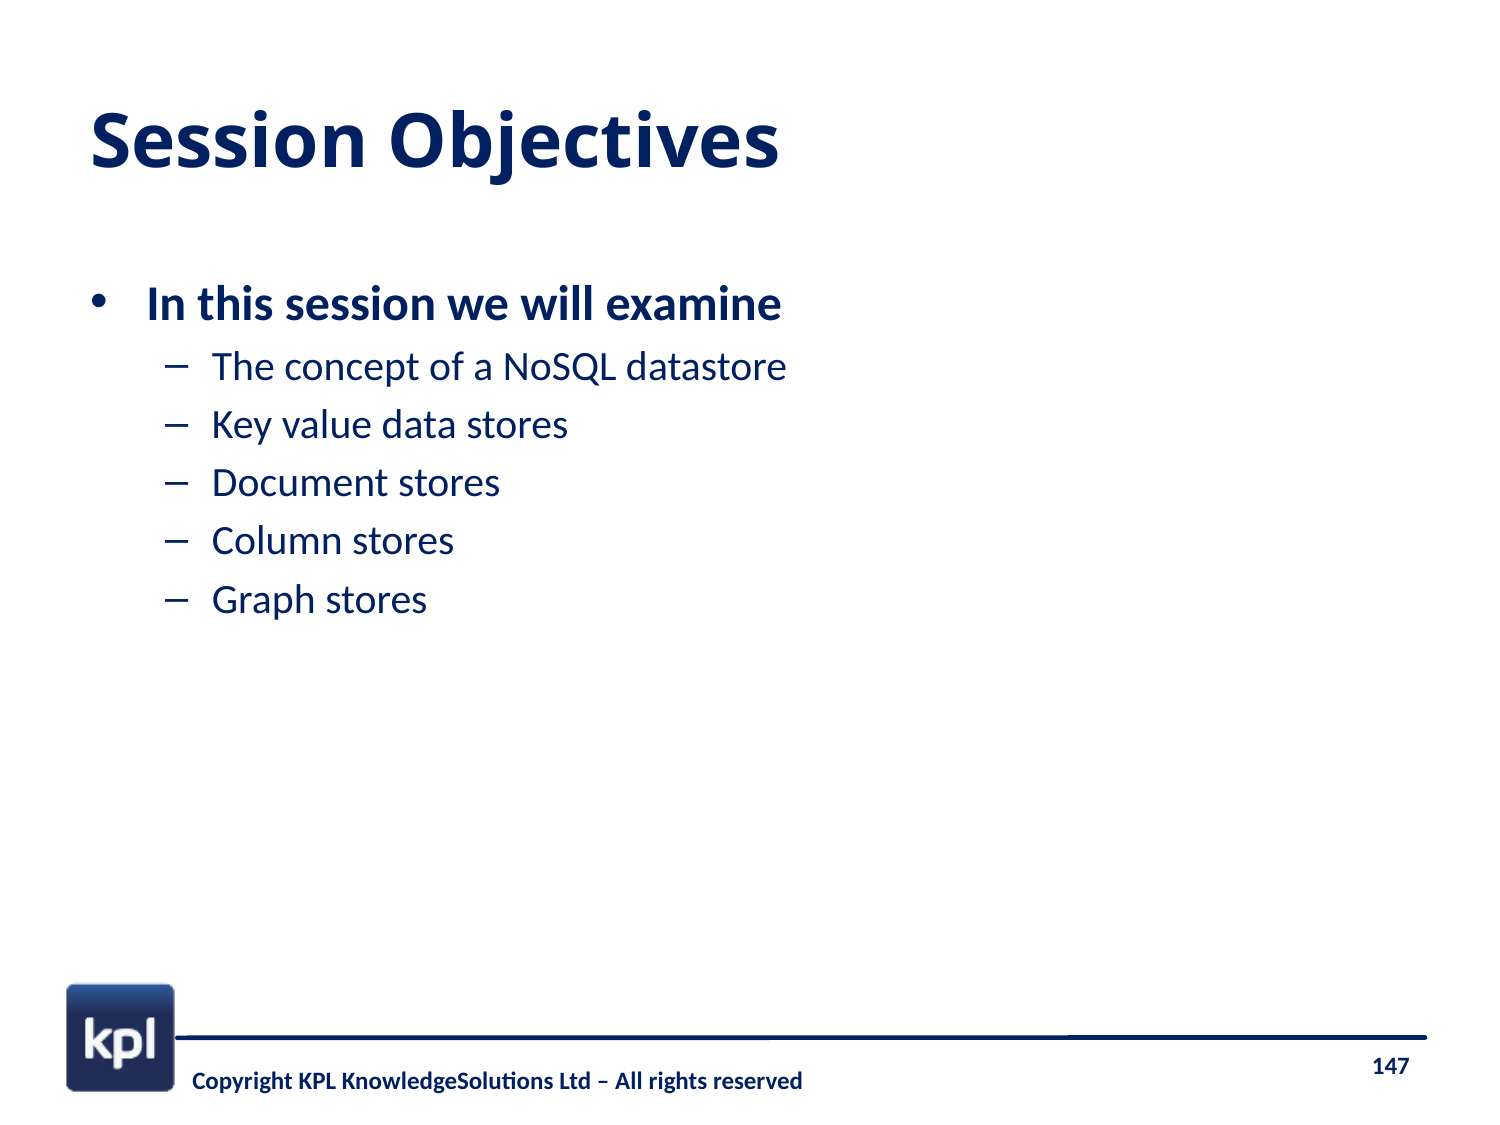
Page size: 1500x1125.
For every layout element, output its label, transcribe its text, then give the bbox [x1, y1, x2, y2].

footer Copyright KPL KnowledgeSolutions Ltd – All rights reserved [177, 1050, 963, 1110]
list In this session we will examine The concept of a NoSQL datastore Key value data stores Document stores Column stores Graph stores [75, 262, 1425, 1013]
title Session Objectives [75, 43, 1436, 233]
text_box 147 [987, 1042, 1425, 1103]
picture [62, 980, 178, 1095]
